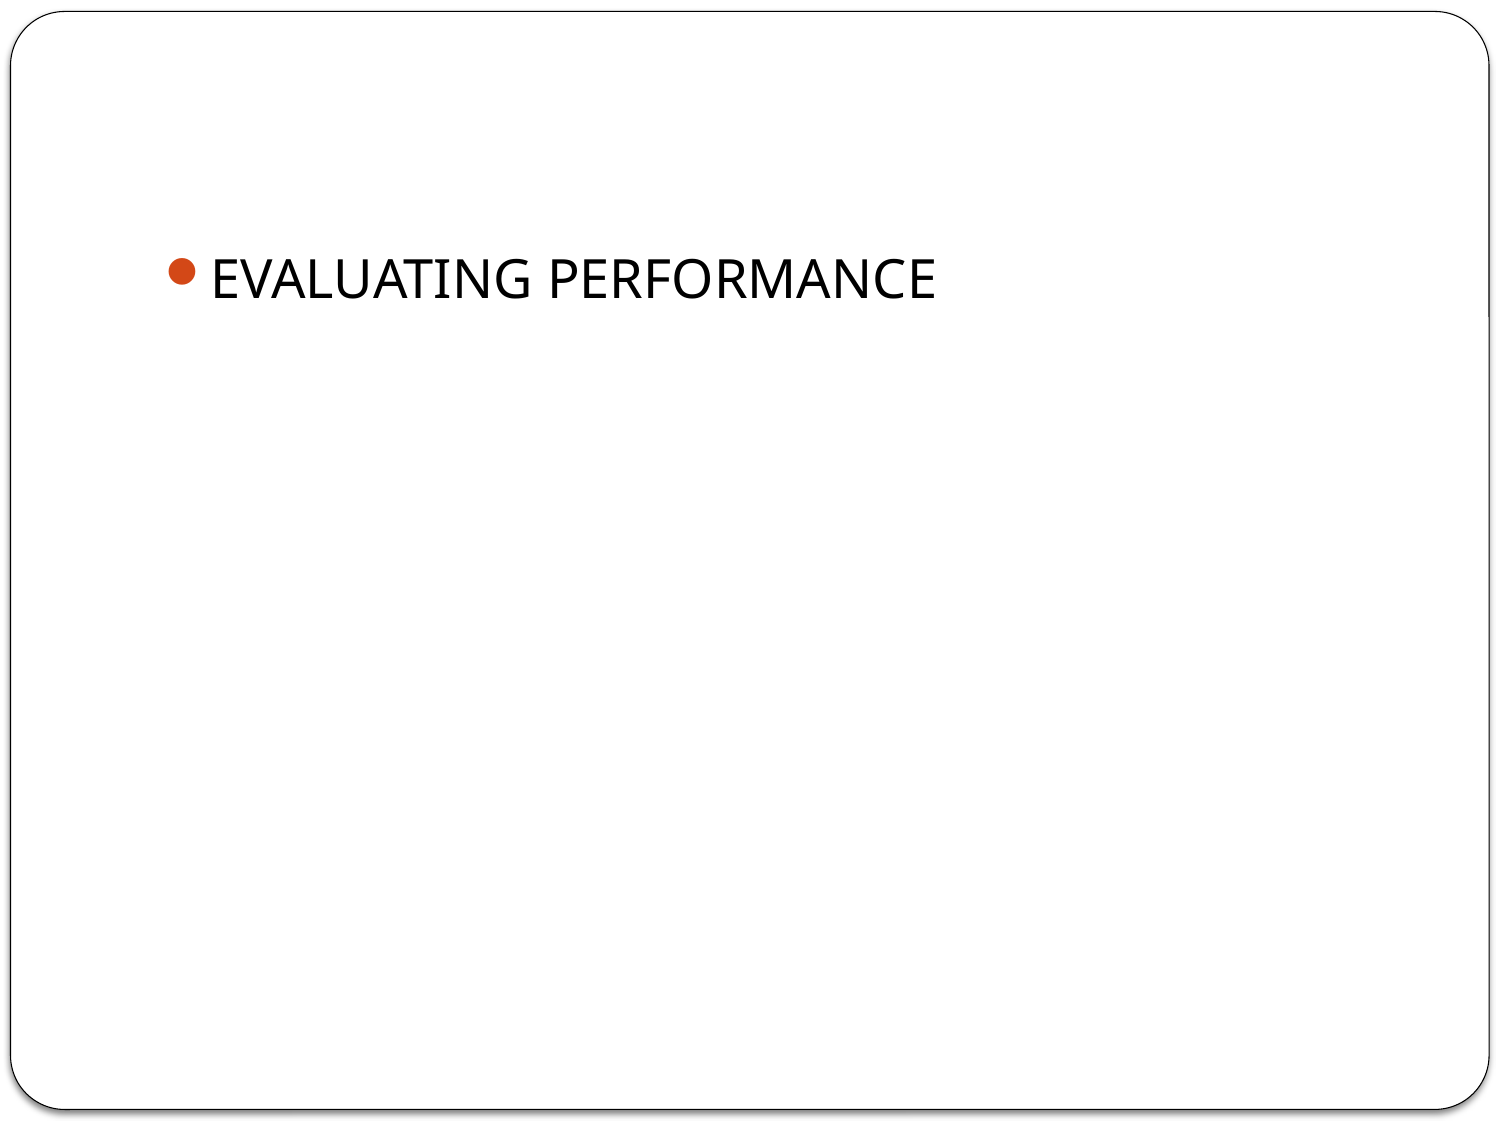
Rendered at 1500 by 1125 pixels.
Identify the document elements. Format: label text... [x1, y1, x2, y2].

list EVALUATING PERFORMANCE [150, 237, 1425, 988]
